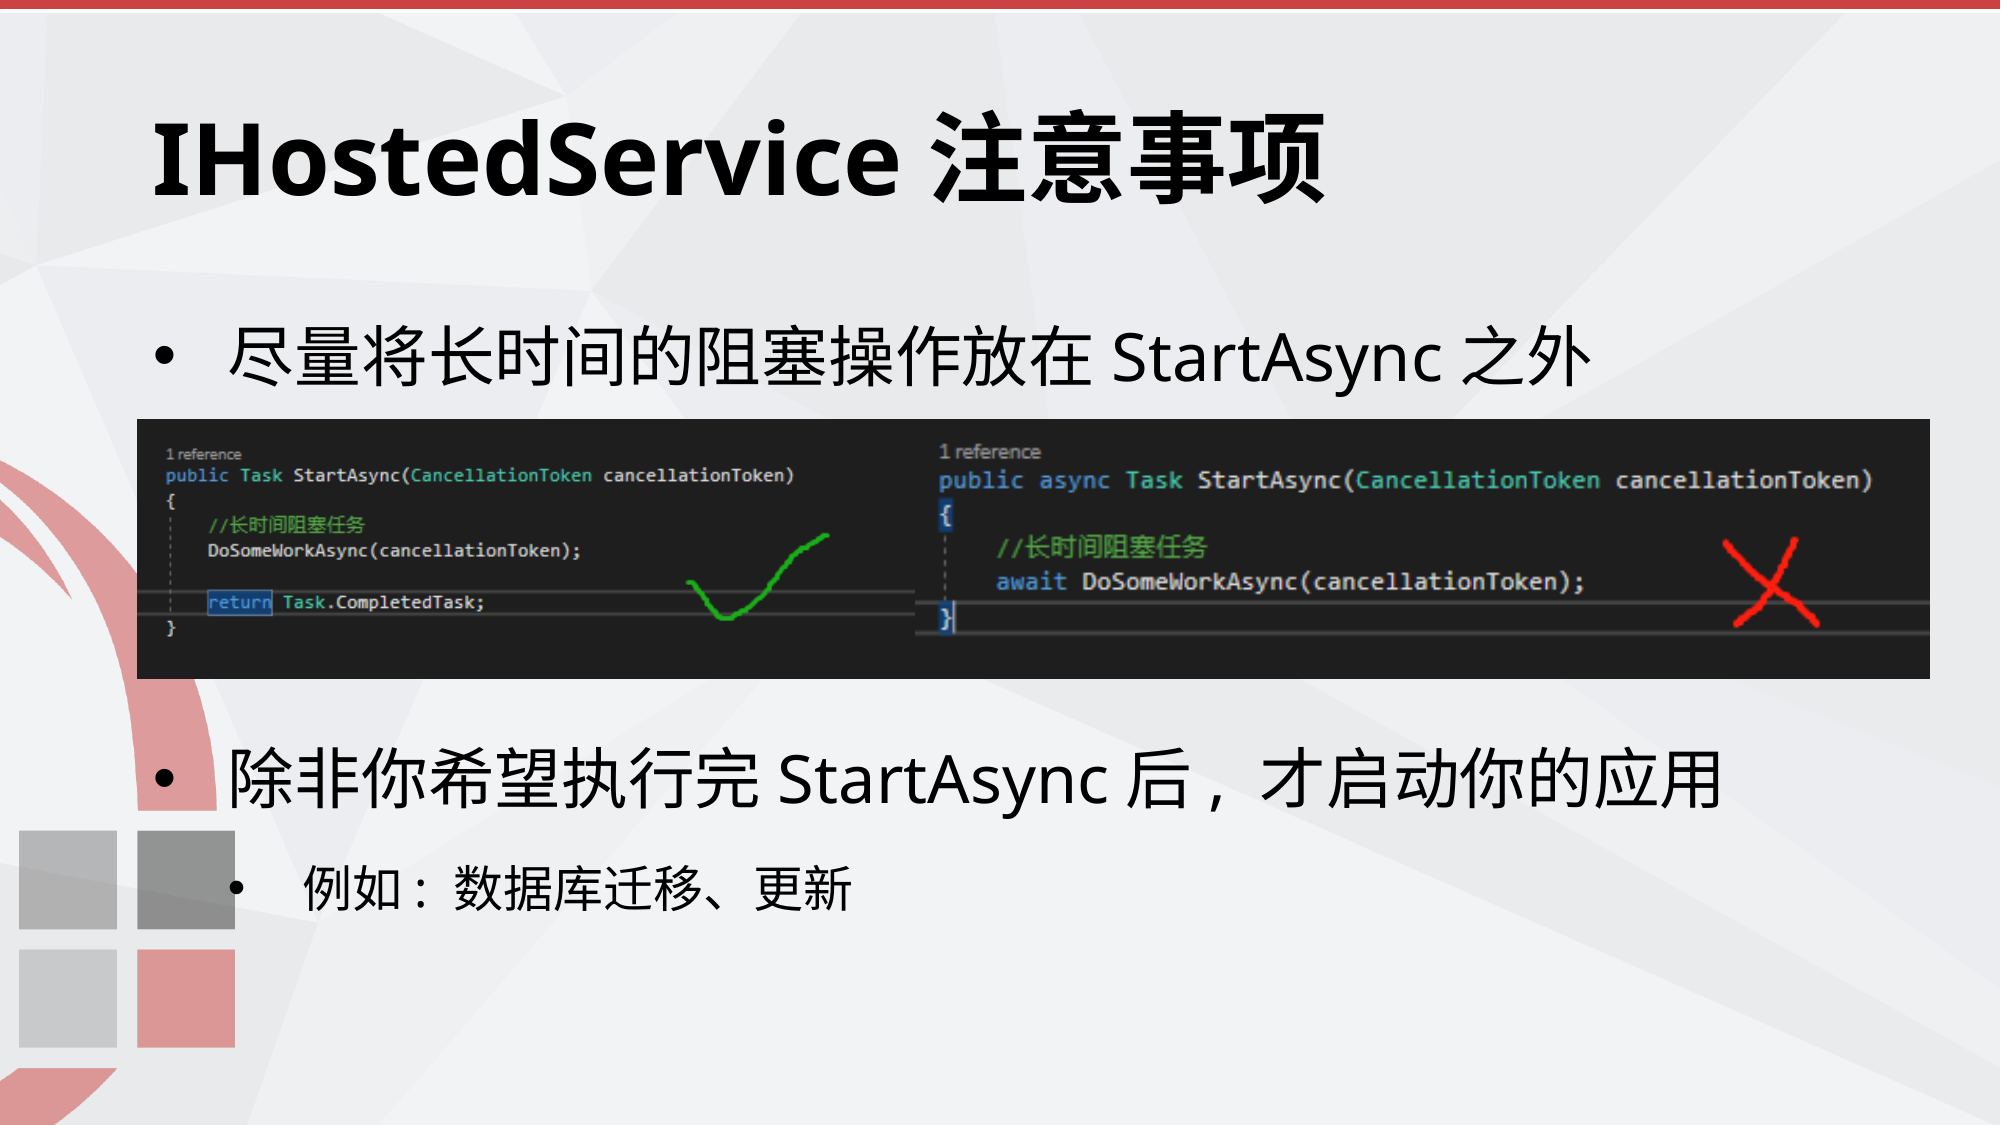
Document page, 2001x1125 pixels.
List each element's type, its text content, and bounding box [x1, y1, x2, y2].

list 尽量将长时间的阻塞操作放在StartAsync之外 除非你希望执行完StartAsync后, 才启动你的应用 例如: 数据库迁移、更新 [235, 679, 1863, 1065]
list 尽量将长时间的阻塞操作放在StartAsync之外 除非你希望执行完StartAsync后, 才启动你的应用 例如: 数据库迁移、更新 [123, 266, 1863, 419]
picture [0, 419, 1930, 1125]
title IHostedService注意事项 [123, 60, 1877, 223]
